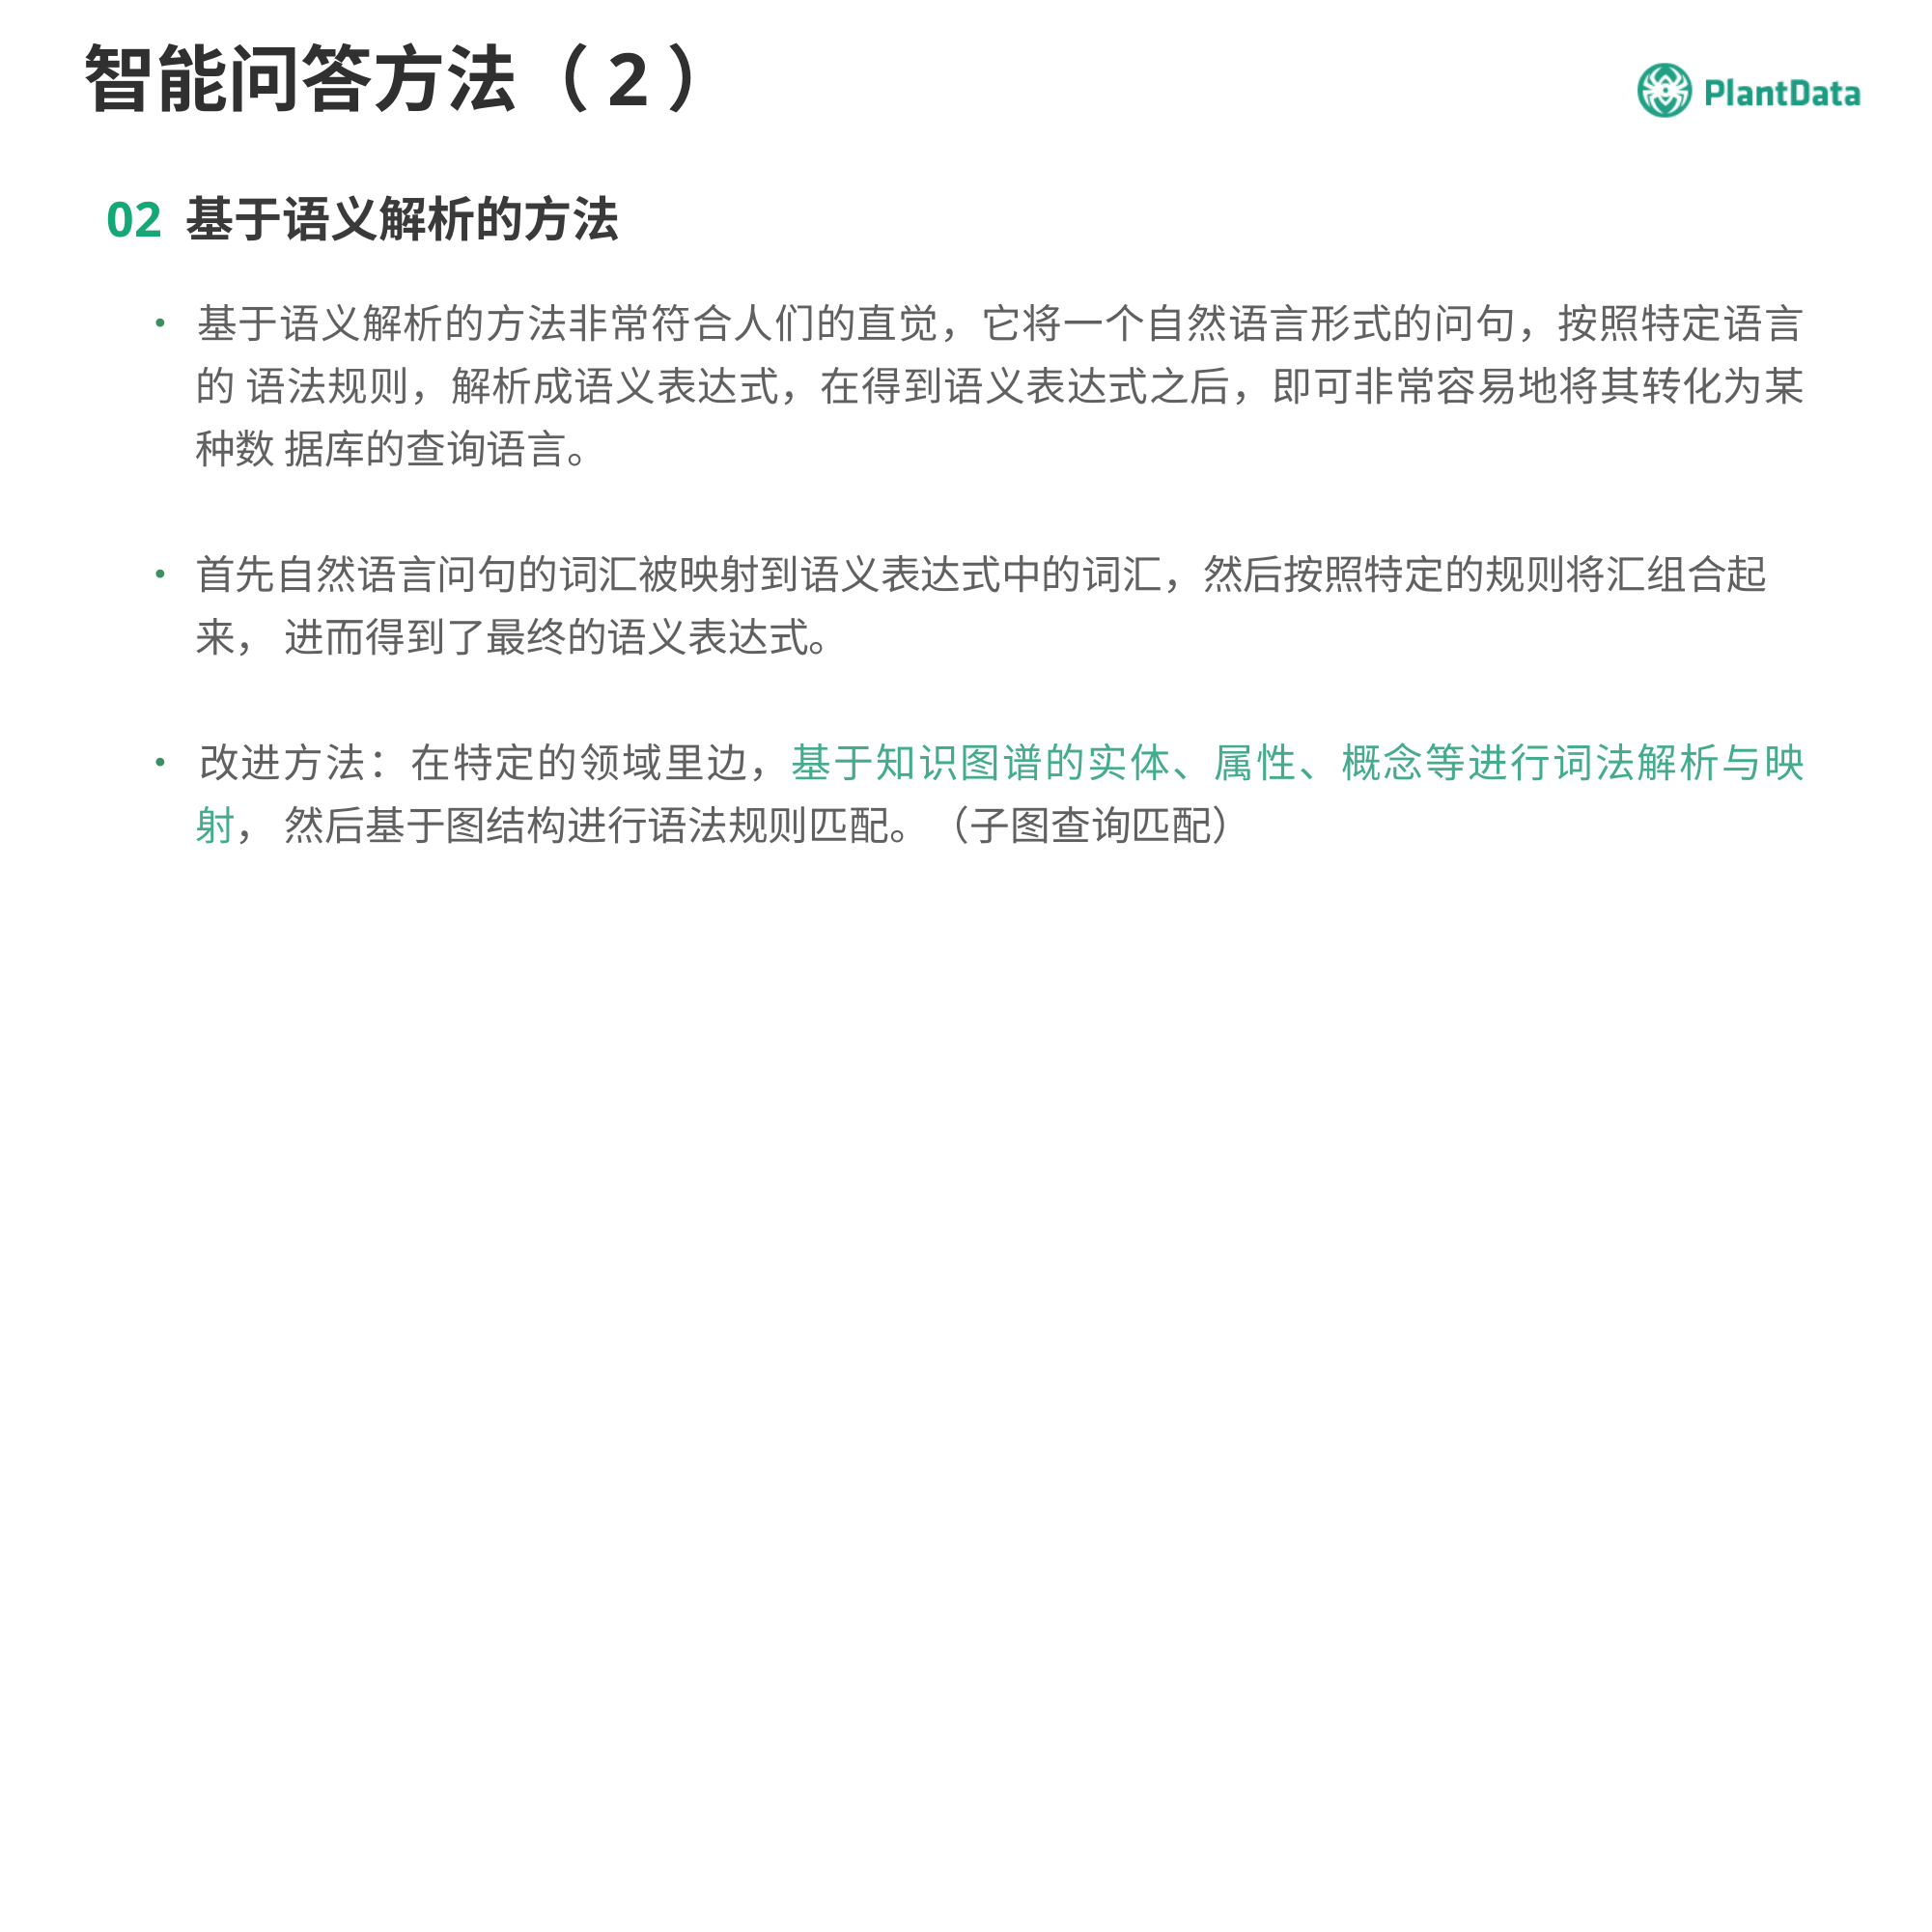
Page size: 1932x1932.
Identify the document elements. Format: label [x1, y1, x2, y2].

picture [1854, 59, 1866, 121]
title [77, 33, 1854, 123]
text_box [104, 188, 1847, 851]
